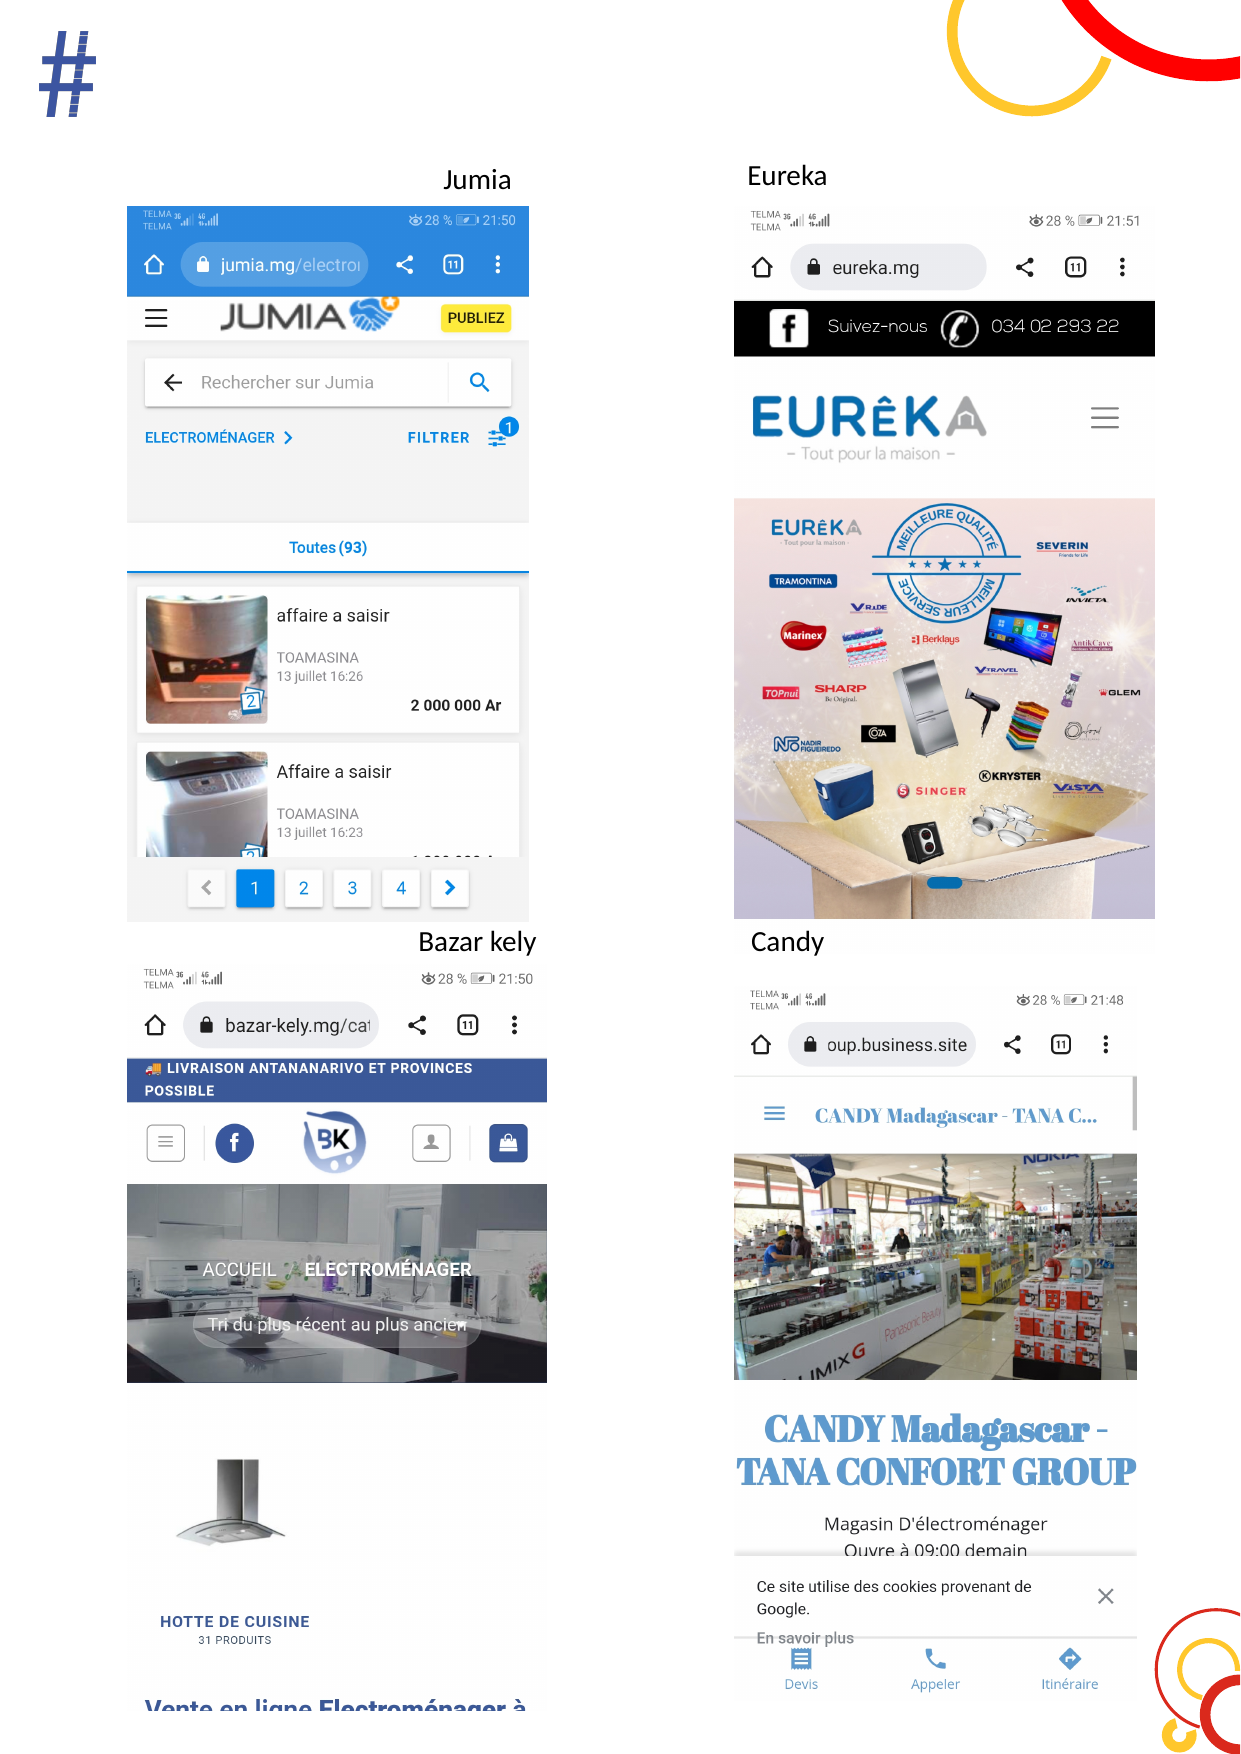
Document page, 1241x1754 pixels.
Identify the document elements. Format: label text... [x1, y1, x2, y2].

text_box Candy [699, 914, 876, 965]
picture [39, 31, 96, 117]
text_box Eureka [699, 148, 876, 199]
picture [127, 206, 529, 922]
text_box Bazar kely [389, 914, 566, 965]
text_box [1154, 1608, 1241, 1754]
picture [734, 986, 1137, 1701]
picture [734, 206, 1155, 954]
picture [127, 964, 547, 1711]
text_box Jumia [389, 152, 566, 203]
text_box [946, 0, 1241, 117]
